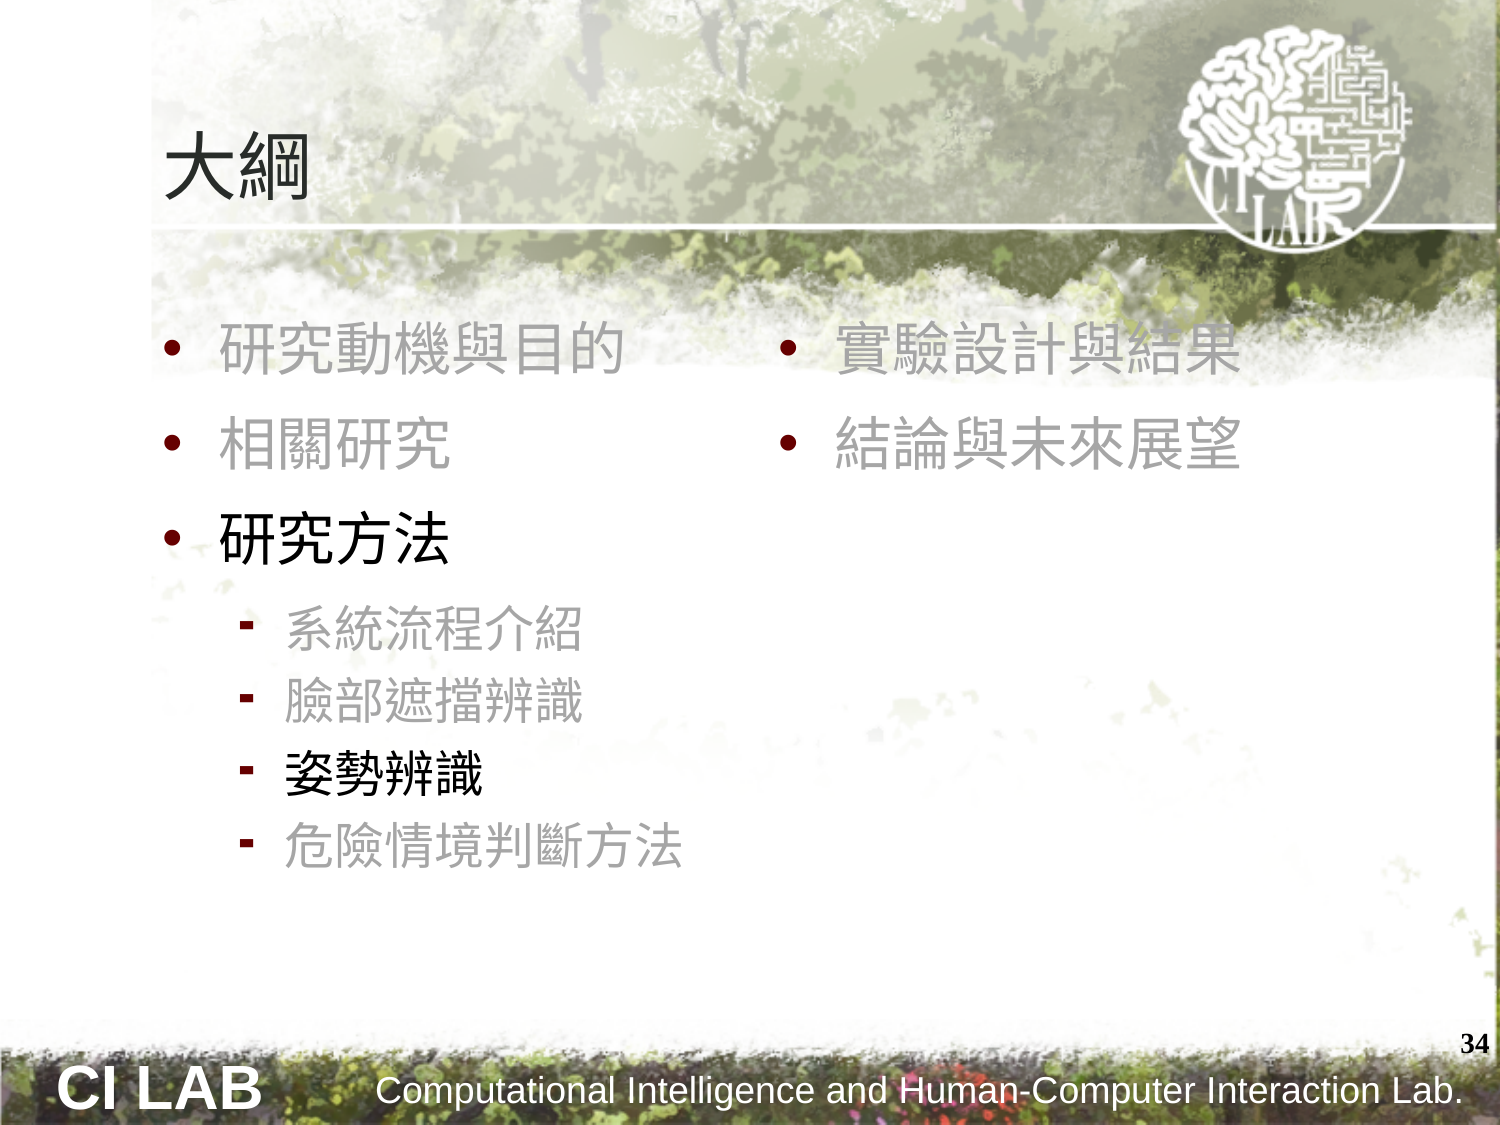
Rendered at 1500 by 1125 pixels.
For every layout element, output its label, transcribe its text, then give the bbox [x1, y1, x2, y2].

title 大綱 [147, 31, 1448, 219]
text_box 研究動機與目的 相關研究 研究方法 系統流程介紹 臉部遮擋辨識 姿勢辨識 危險情境判斷方法 實驗設計與結果 結論與未來展望 [147, 304, 1410, 961]
picture [0, 0, 1500, 1125]
slide_number 34 [1426, 985, 1500, 1067]
